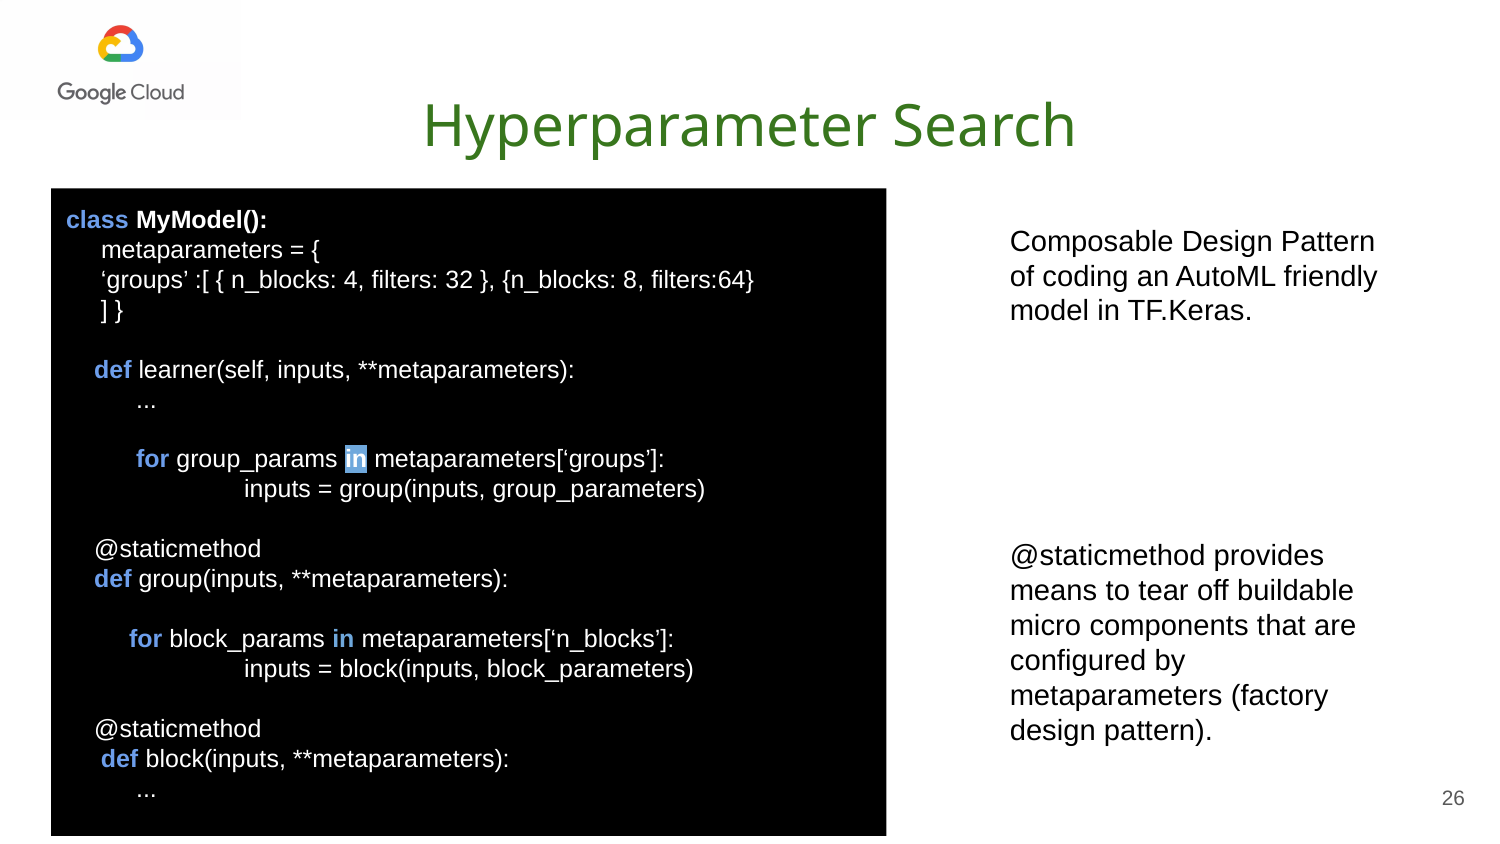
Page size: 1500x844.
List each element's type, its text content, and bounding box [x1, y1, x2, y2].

text_box ‹#› [1389, 764, 1480, 830]
picture [0, 0, 241, 121]
text_box Composable Design Pattern of coding an AutoML friendly model in TF.Keras. @staticmethod provides means to tear off buildable micro components that are configured by metaparameters (factory design pattern). [994, 206, 1421, 800]
title Hyperparameter Search [51, 72, 1449, 167]
text_box class MyModel(): metaparameters = { ‘groups’ :[ { n_blocks: 4, filters: 32 }, {n_blocks: 8, filters:64} ] } def learner(self, inputs, **metaparameters): ... for group_params in metaparameters[‘groups’]: inputs = group(inputs, group_parameters) @staticmethod def group(inputs, **metaparameters): for block_params in metaparameters[‘n_blocks’]: inputs = block(inputs, block_parameters) @staticmethod def block(inputs, **metaparameters): ... [51, 188, 887, 836]
